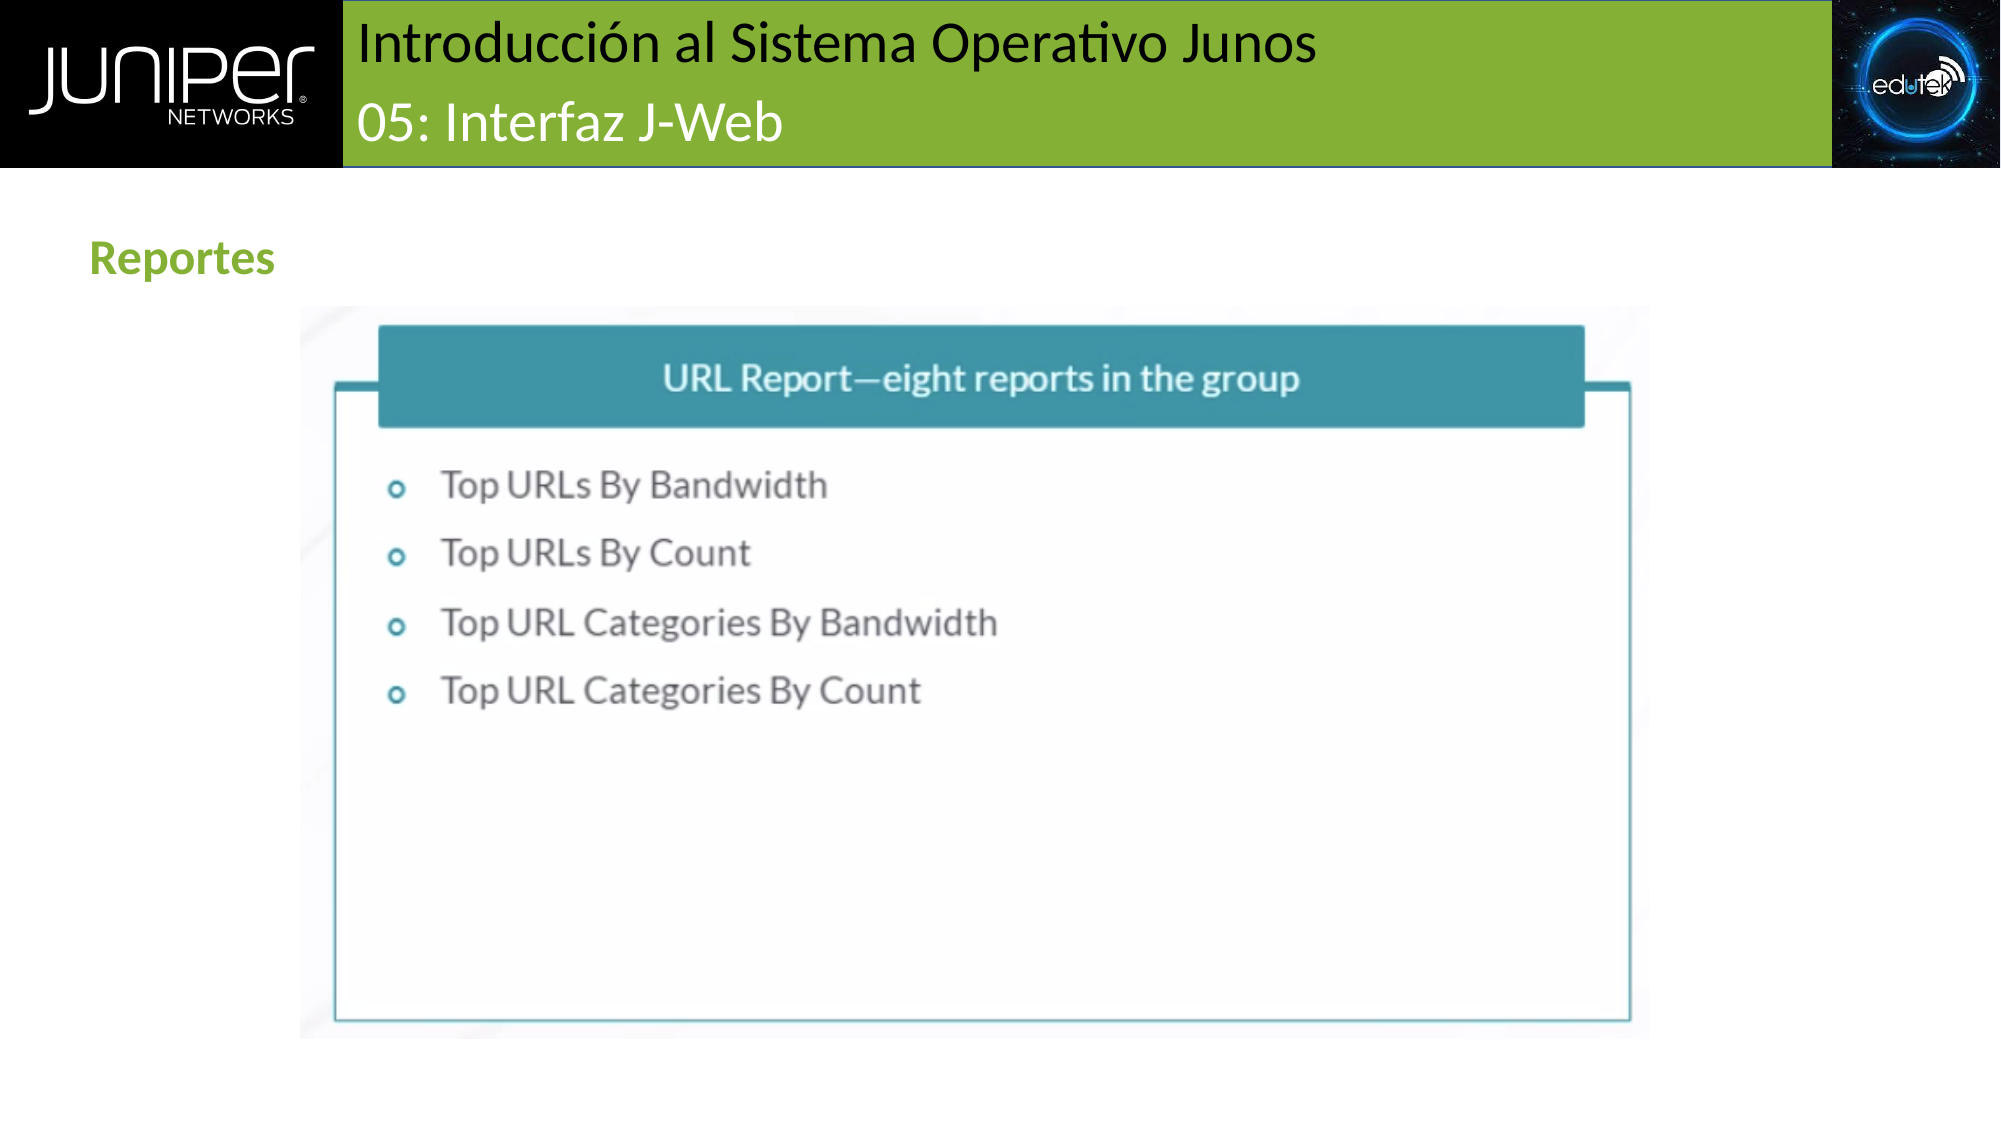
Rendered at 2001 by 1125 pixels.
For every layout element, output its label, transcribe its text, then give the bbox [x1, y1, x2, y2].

picture [300, 306, 1650, 1039]
picture [0, 0, 343, 168]
title Introducción al Sistema Operativo Junos [342, 3, 2000, 84]
list 05: Interfaz J-Web [342, 83, 1606, 168]
list Reportes [74, 224, 1926, 938]
picture [1832, 84, 2000, 168]
